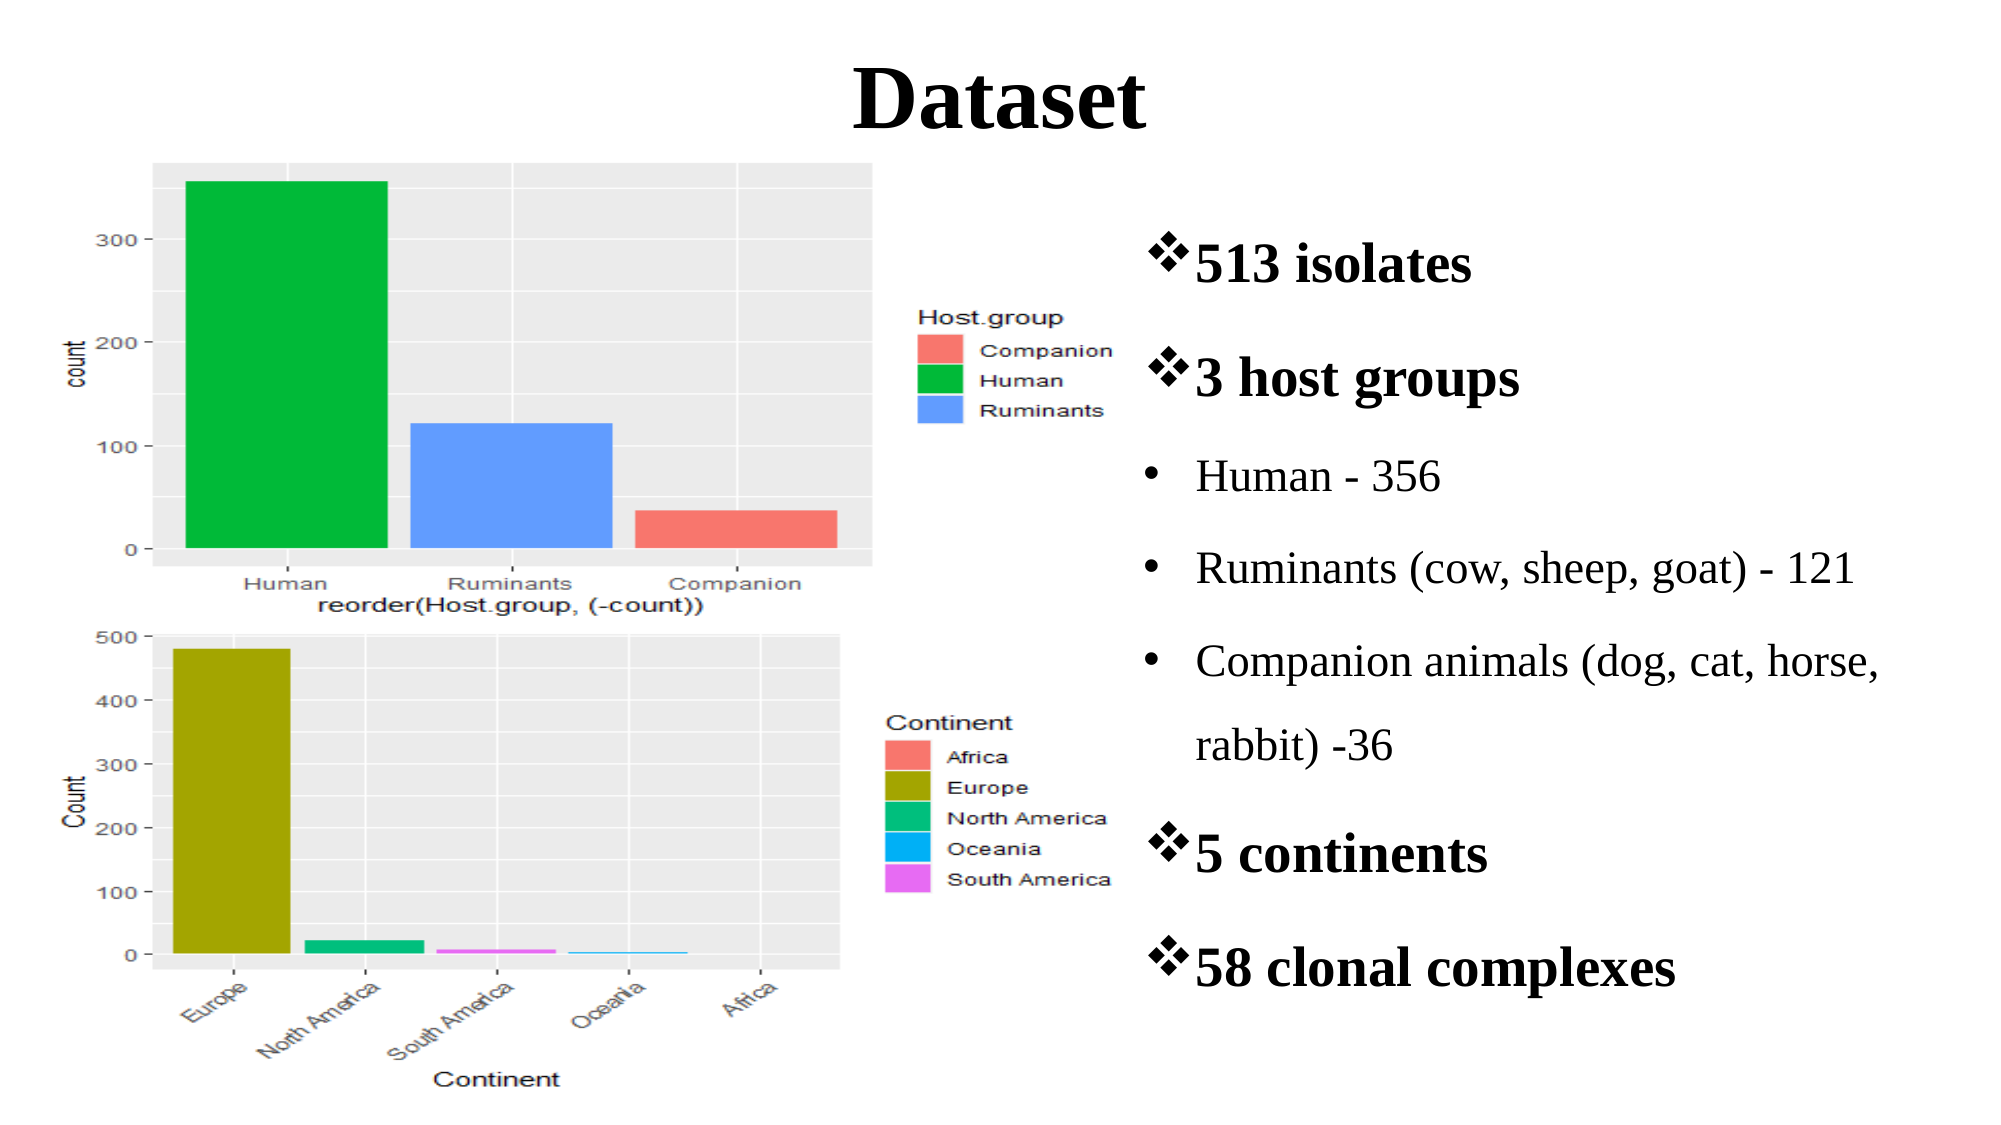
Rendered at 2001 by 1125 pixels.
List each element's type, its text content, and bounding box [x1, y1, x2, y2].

list 513 isolates 3 host groups Human - 356 Ruminants (cow, sheep, goat) - 121 Companion animals (dog, cat, horse, rabbit) -36 5 continents 58 clonal complexes [1147, 183, 1955, 1015]
title Dataset [137, 0, 1863, 183]
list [44, 632, 1143, 1100]
picture [44, 154, 1145, 625]
